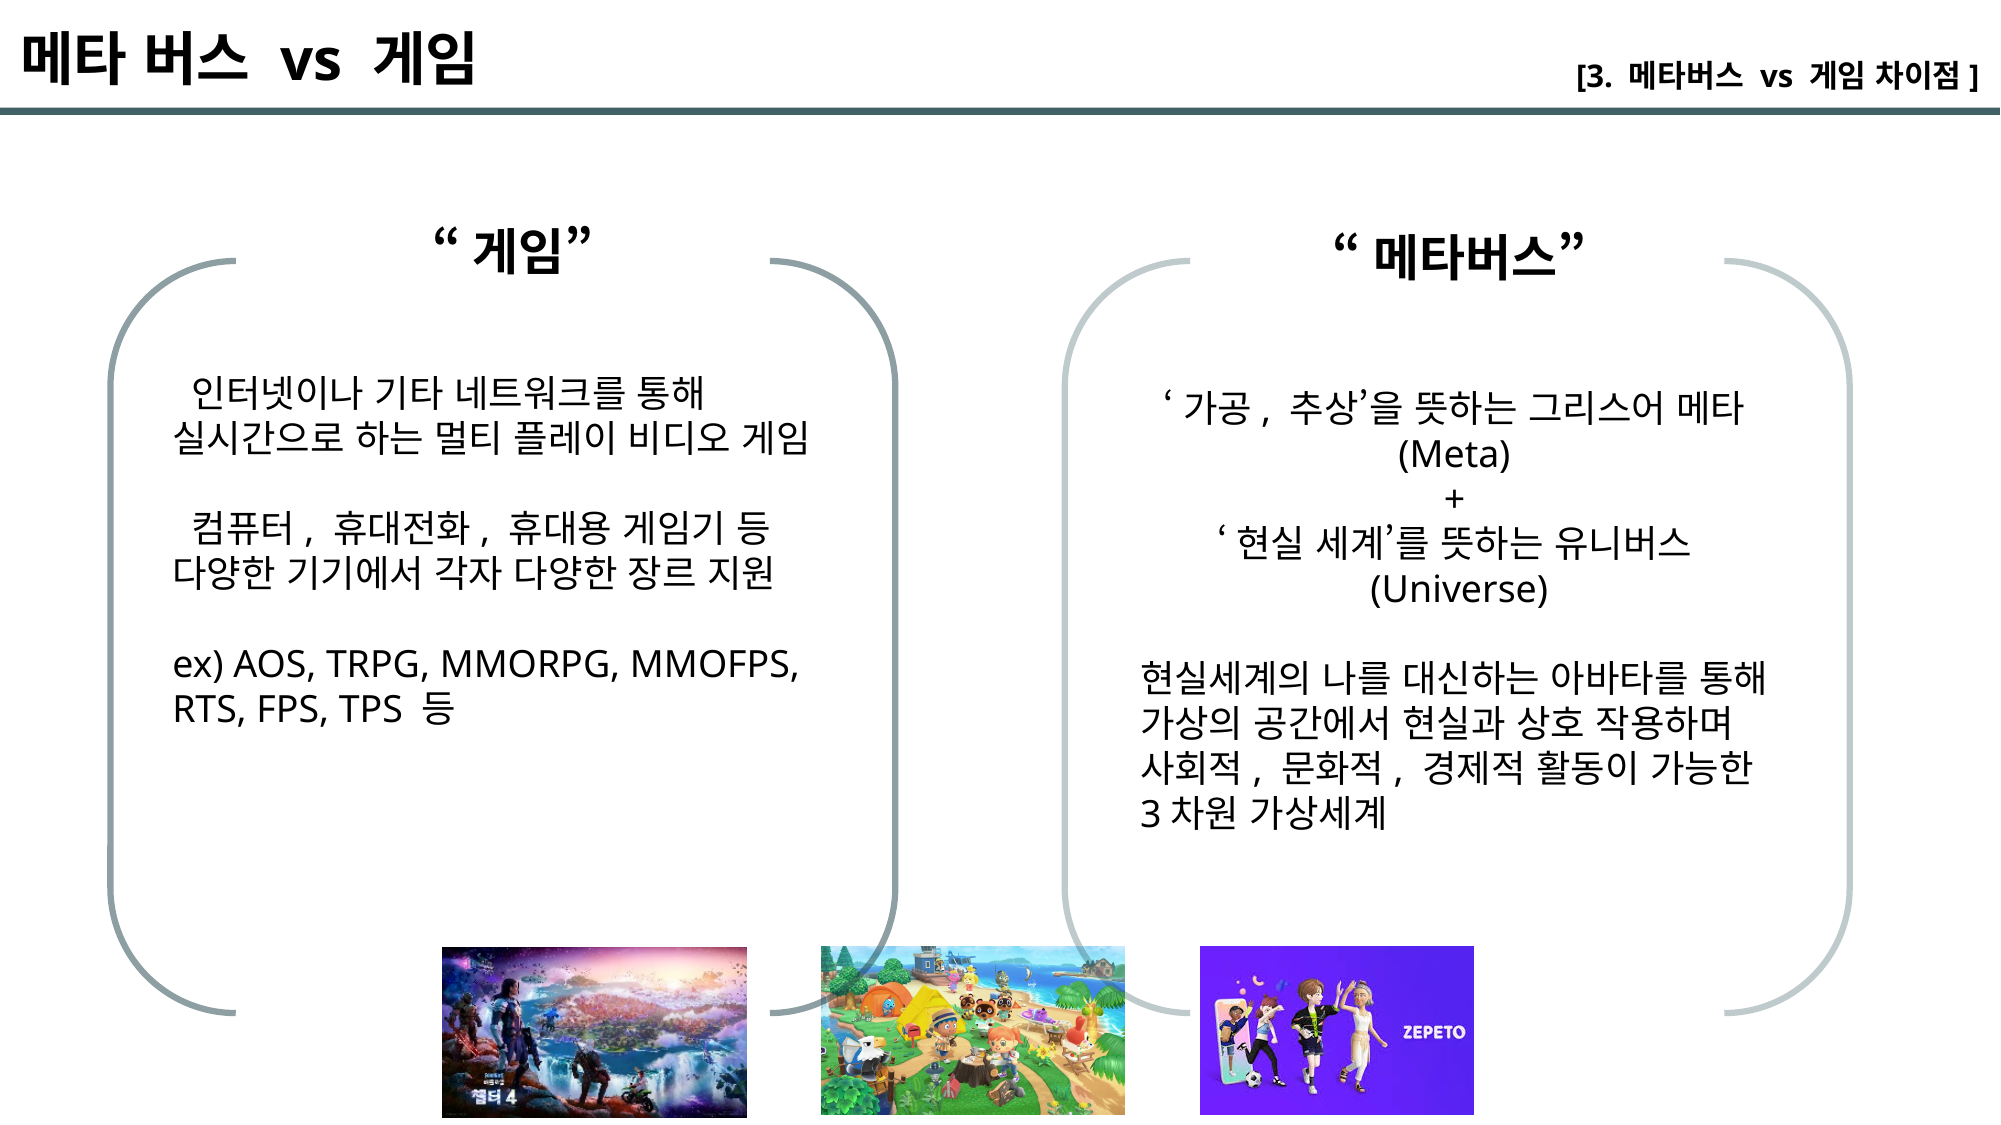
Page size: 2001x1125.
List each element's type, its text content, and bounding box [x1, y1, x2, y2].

text_box [110, 260, 896, 1014]
text_box [1064, 260, 1850, 1014]
picture [821, 946, 1126, 1115]
text_box “메타버스” [1281, 218, 1638, 294]
text_box “게임” [398, 213, 628, 289]
picture [442, 946, 747, 1119]
text_box [0, 107, 2000, 115]
text_box 메타 버스 vs 게임 [5, 14, 510, 100]
picture [1199, 946, 1474, 1115]
text_box [3. 메타버스 vs 게임 차이점] [1561, 48, 2000, 102]
